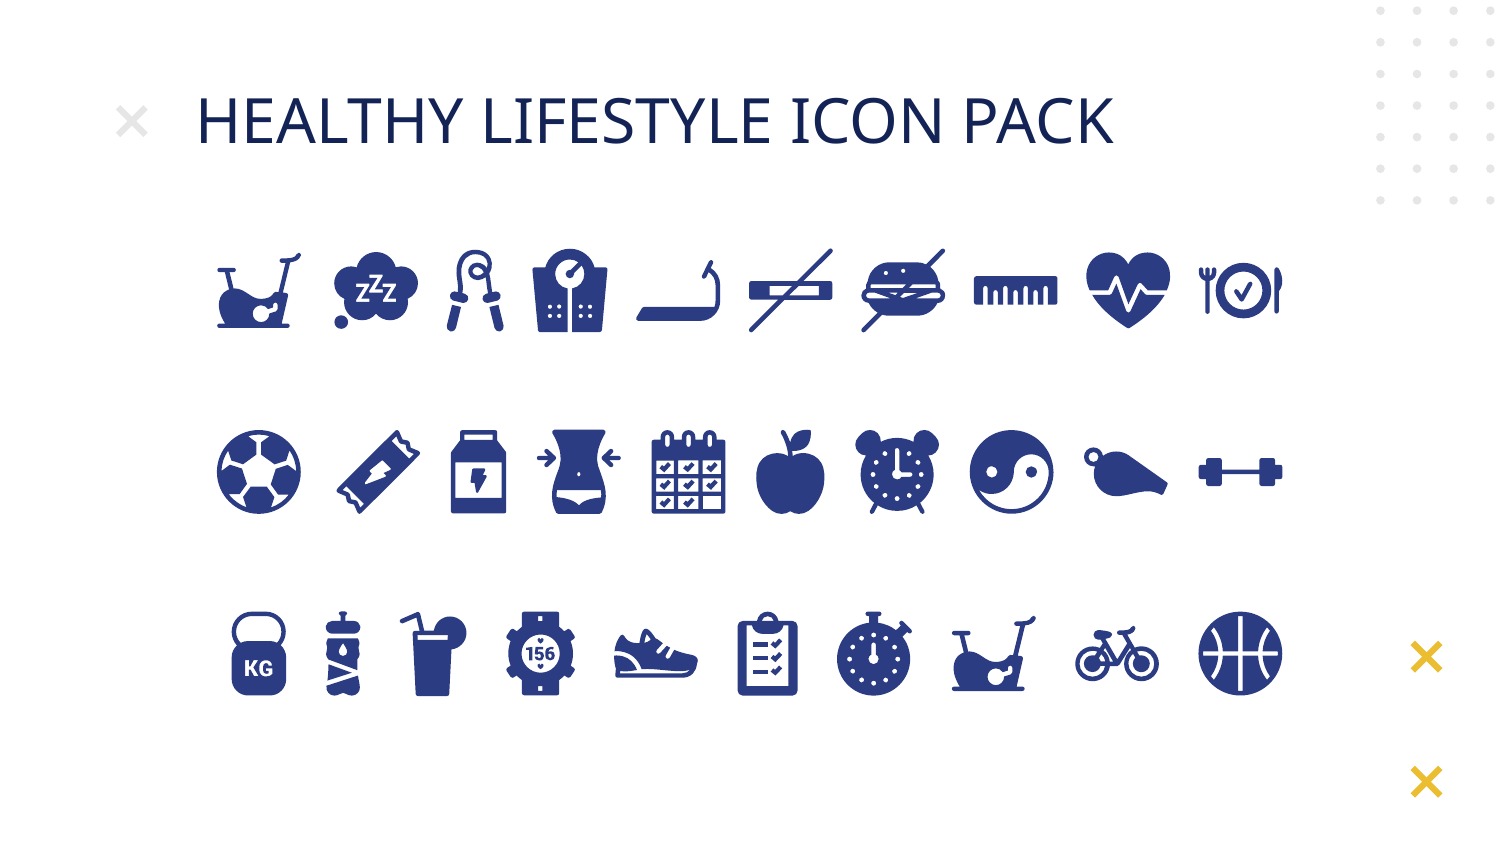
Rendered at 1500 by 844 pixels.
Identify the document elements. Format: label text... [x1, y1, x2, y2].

text_box [614, 628, 698, 678]
text_box [1075, 625, 1159, 682]
text_box [1084, 447, 1168, 497]
text_box [399, 611, 467, 697]
text_box [532, 248, 608, 333]
text_box [837, 611, 912, 696]
text_box [217, 252, 301, 328]
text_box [1198, 262, 1284, 319]
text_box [333, 251, 419, 330]
text_box [748, 248, 833, 333]
text_box [216, 430, 301, 514]
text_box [969, 429, 1054, 514]
text_box [861, 248, 946, 333]
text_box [505, 611, 576, 696]
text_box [446, 249, 505, 332]
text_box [450, 429, 507, 514]
text_box [1198, 458, 1283, 487]
text_box [973, 276, 1058, 305]
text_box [324, 611, 361, 696]
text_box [536, 429, 622, 515]
text_box [231, 611, 287, 696]
text_box [636, 260, 721, 321]
text_box [756, 429, 825, 514]
title HEALTHY LIFESTYLE ICON PACK [180, 67, 1379, 171]
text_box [651, 429, 726, 514]
text_box [1198, 611, 1283, 696]
text_box [951, 615, 1036, 692]
text_box [855, 429, 939, 514]
text_box [336, 430, 421, 514]
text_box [1085, 252, 1172, 329]
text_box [737, 611, 798, 696]
